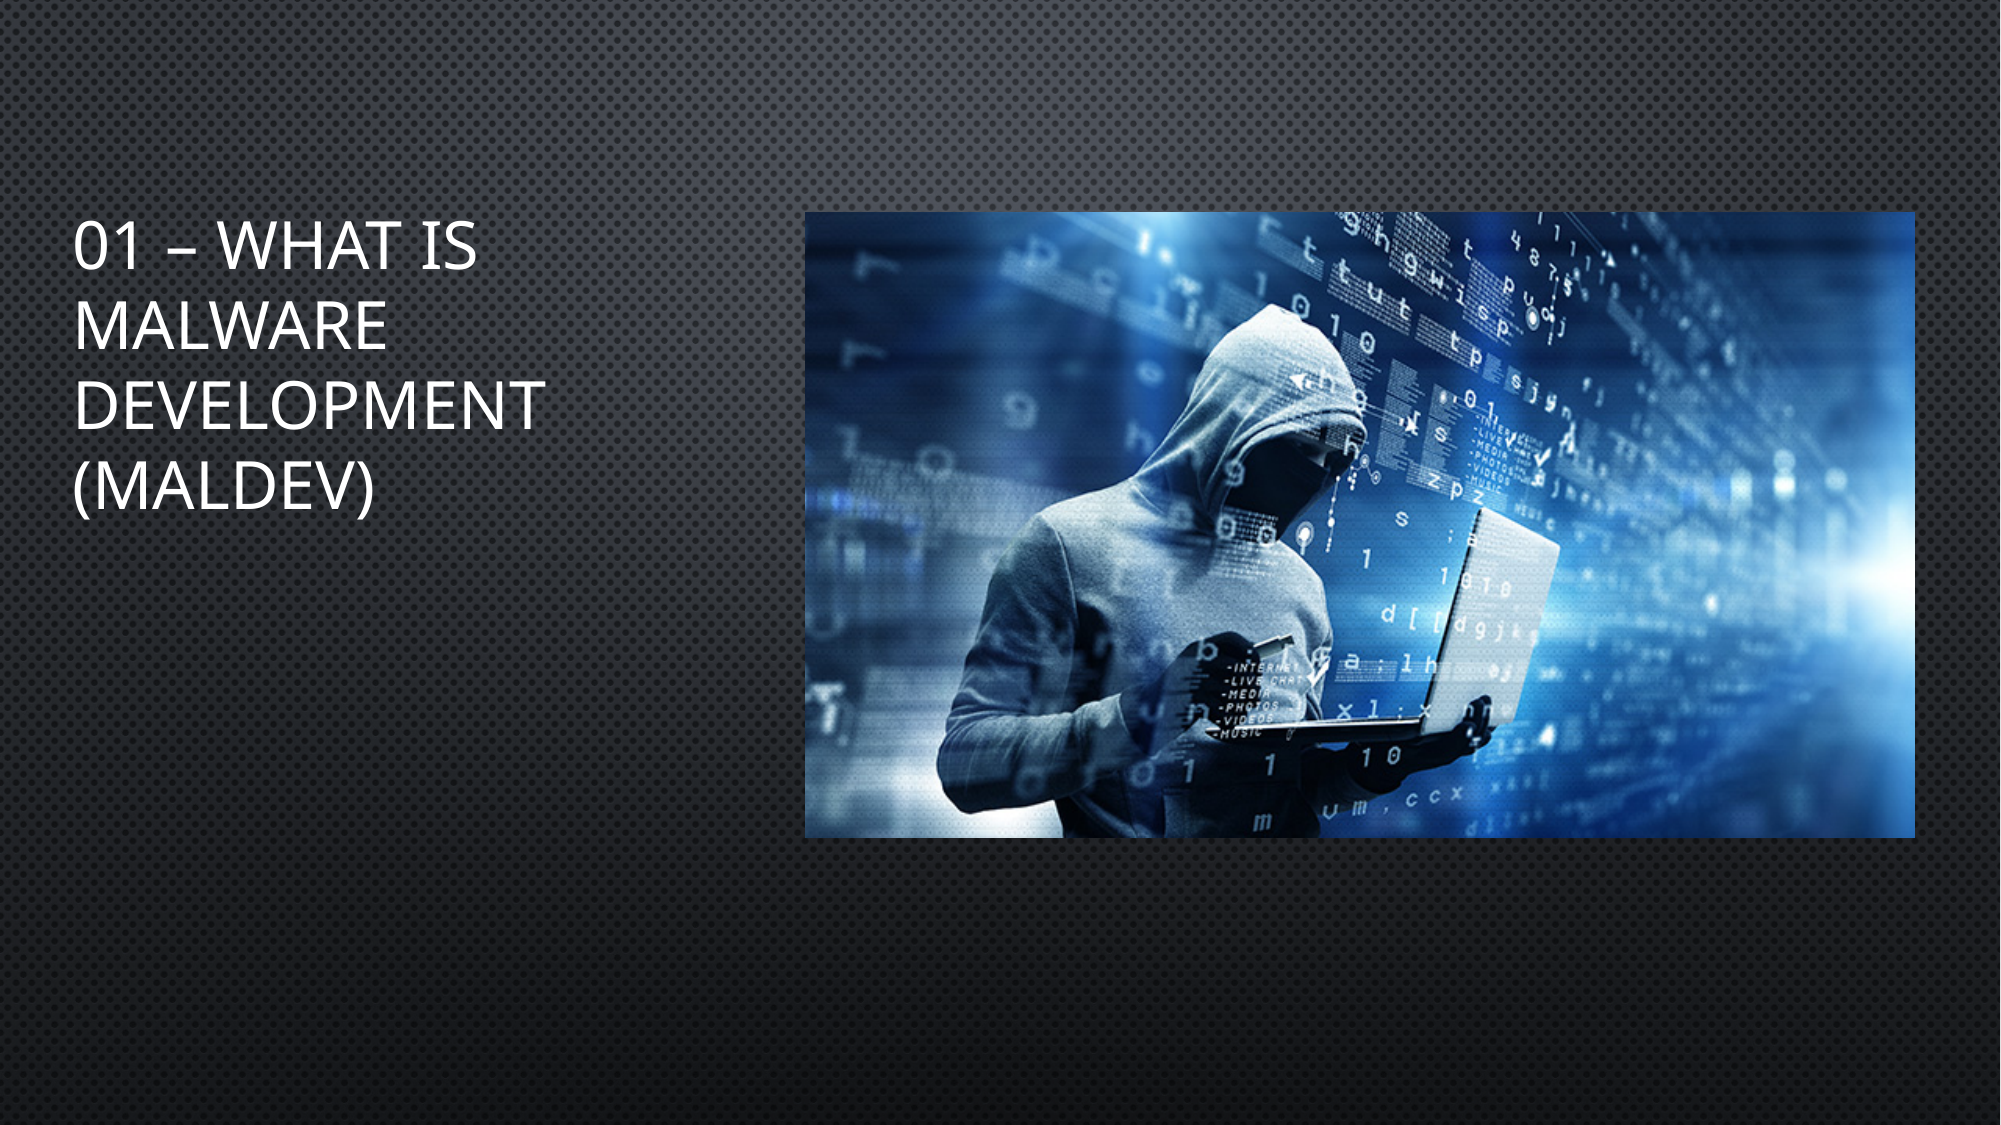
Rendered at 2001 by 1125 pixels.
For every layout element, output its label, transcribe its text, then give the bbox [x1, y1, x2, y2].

title 01 – What is Malware Development (Maldev) [57, 212, 794, 530]
picture [804, 212, 1915, 838]
